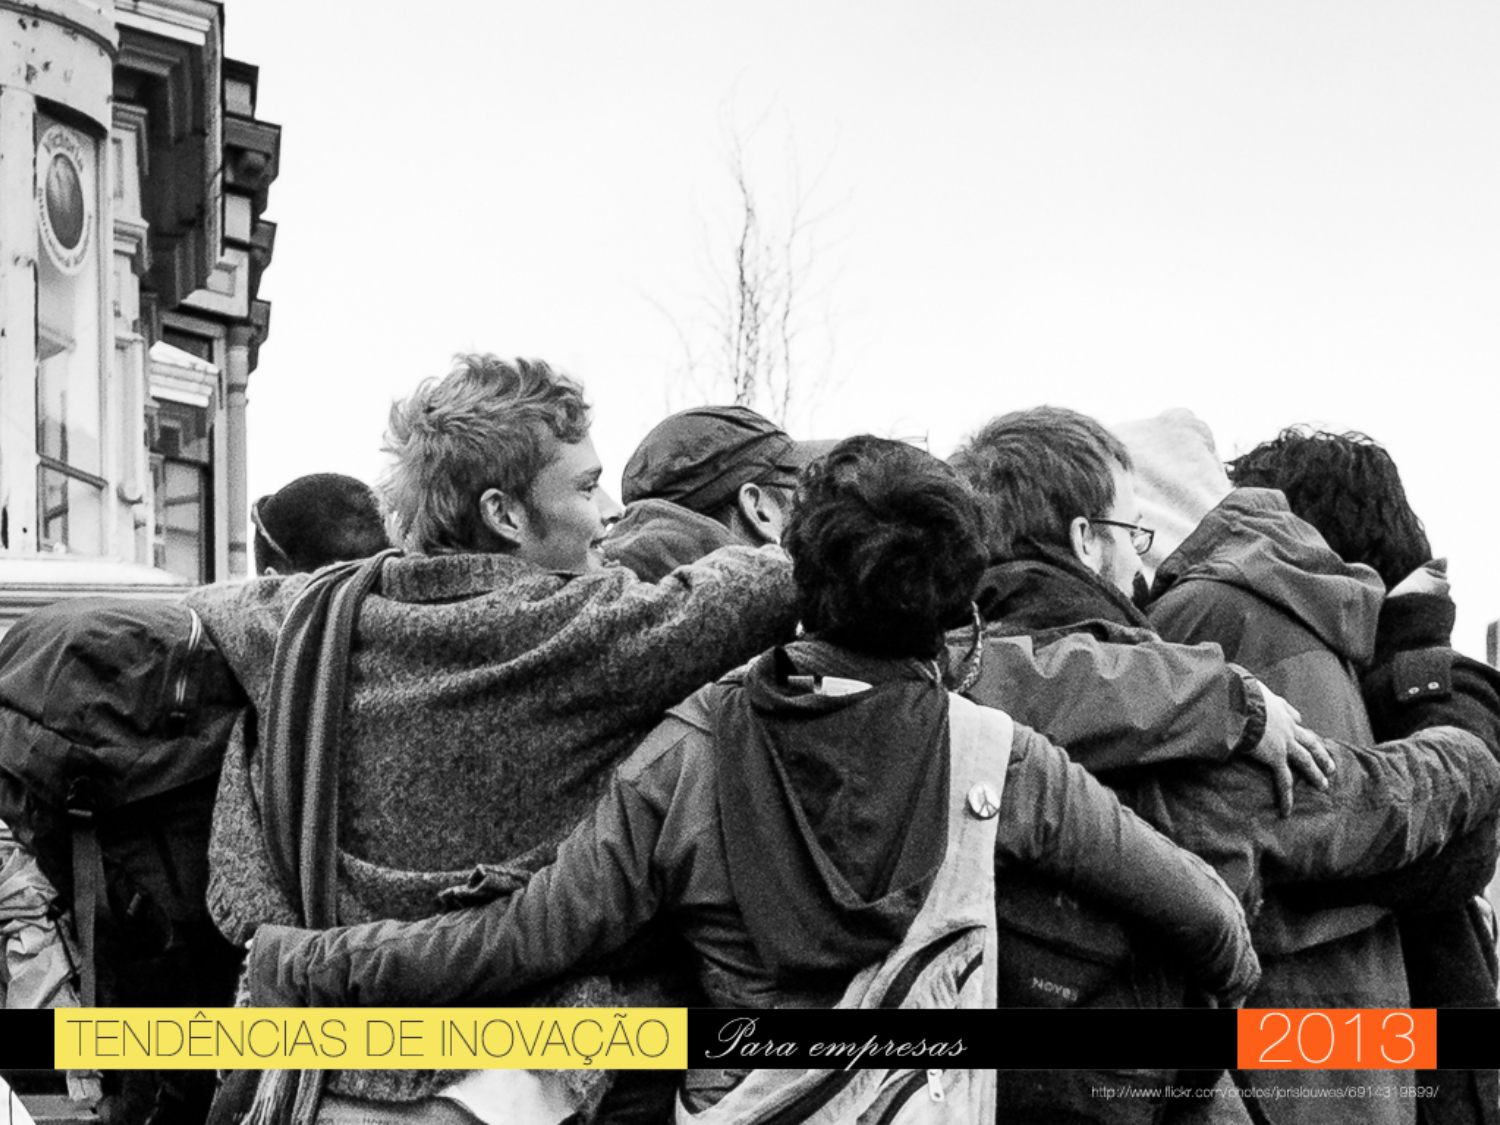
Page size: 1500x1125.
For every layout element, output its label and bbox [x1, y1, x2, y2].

text_box [0, 0, 1500, 1125]
